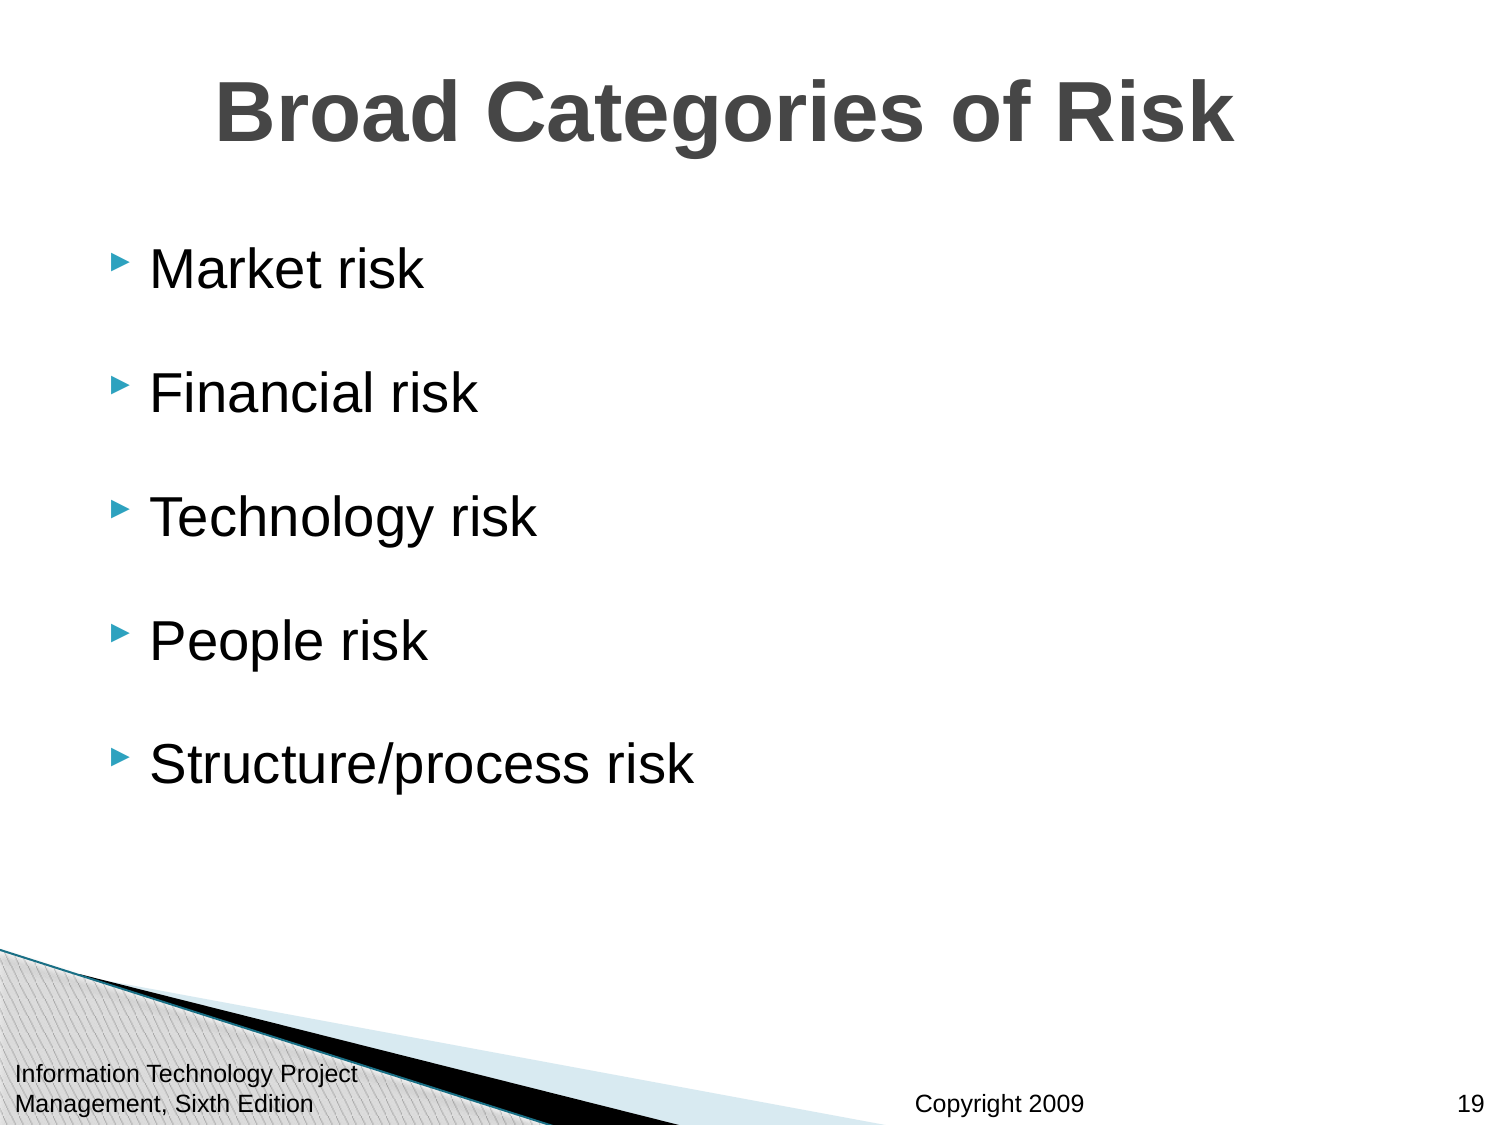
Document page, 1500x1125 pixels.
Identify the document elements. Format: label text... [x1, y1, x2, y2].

slide_number 19 [1408, 1065, 1500, 1125]
footer Information Technology Project Management, Sixth Edition [0, 1065, 425, 1125]
list Market risk Financial risk Technology risk People risk Structure/process risk [75, 224, 1418, 1011]
title Broad Categories of Risk [200, 37, 1438, 178]
